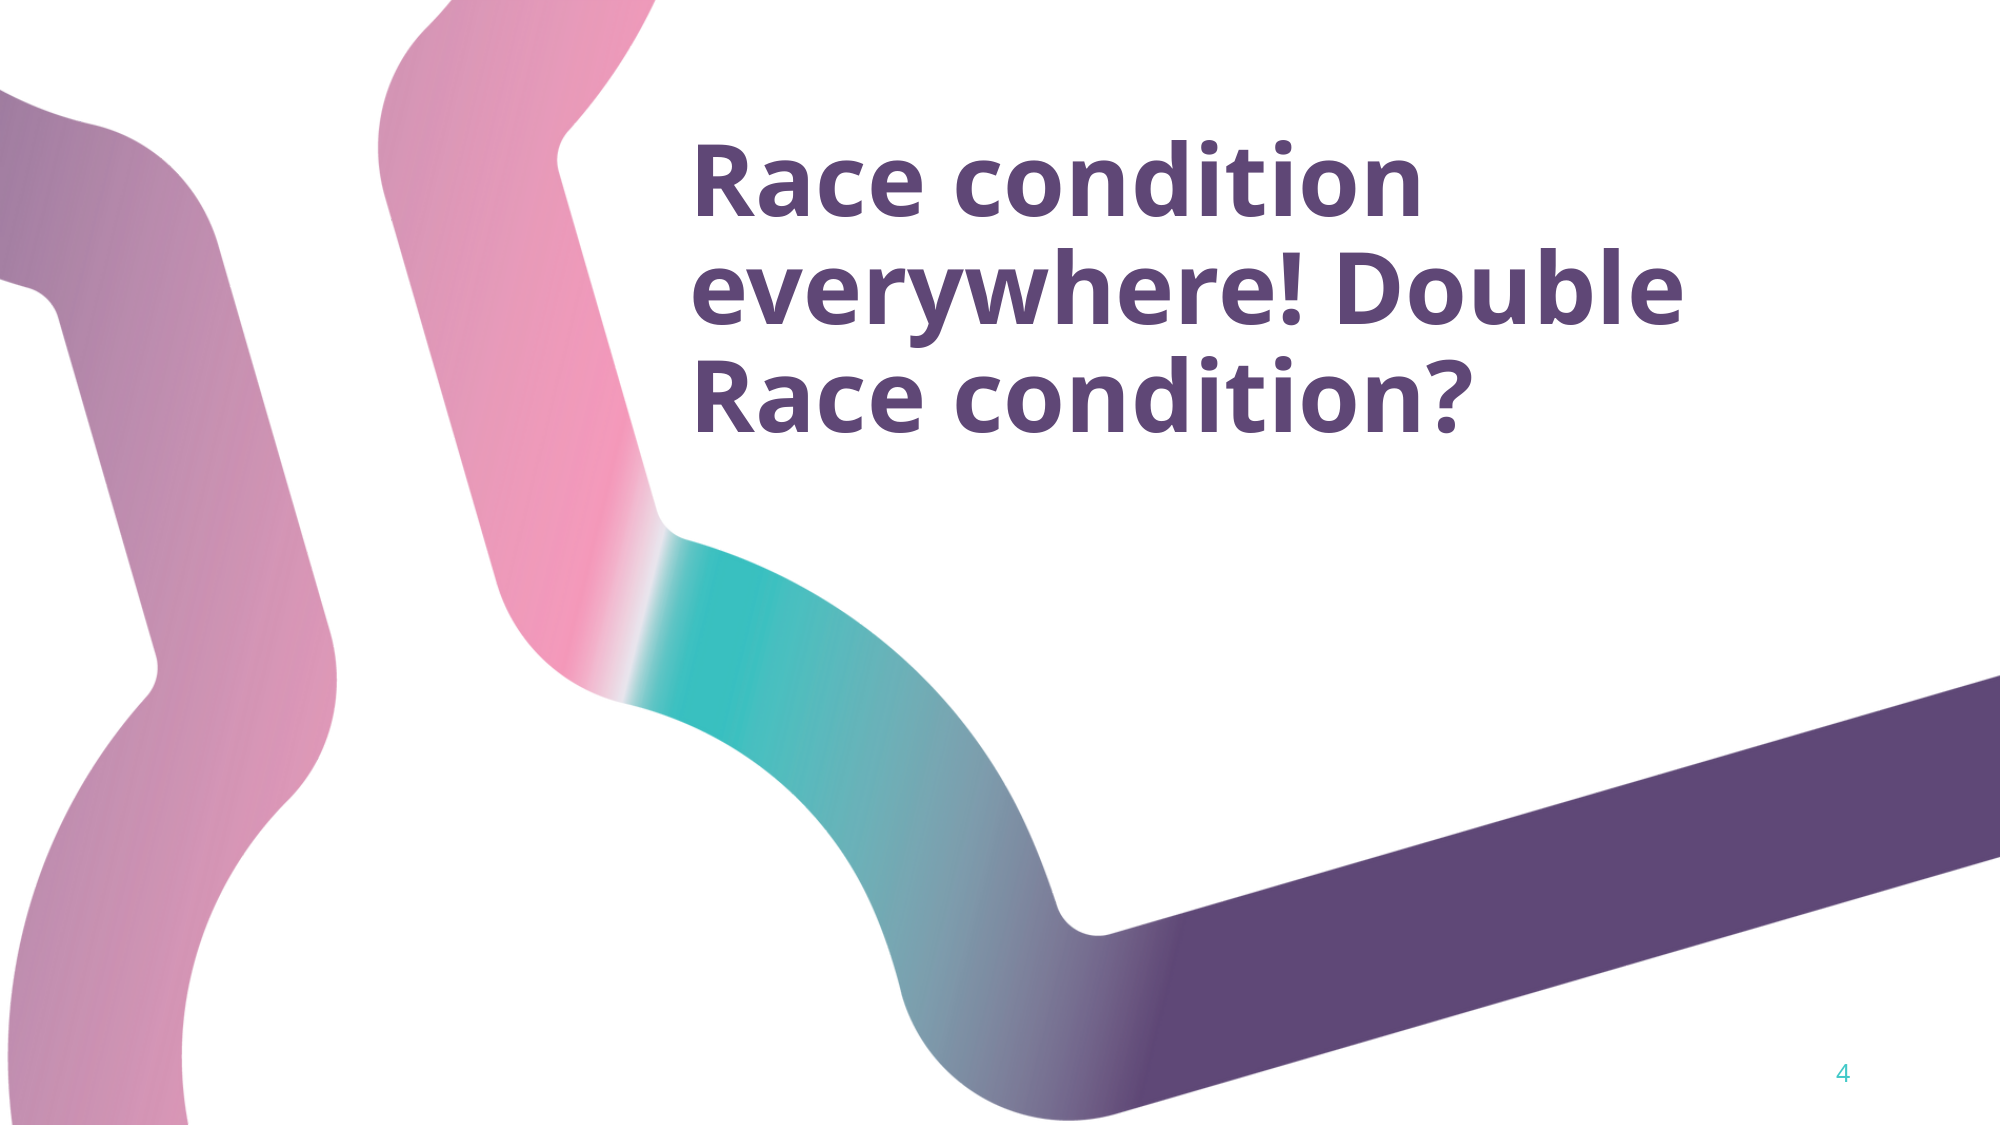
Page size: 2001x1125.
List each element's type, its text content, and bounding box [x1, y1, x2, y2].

text_box [0, 0, 2000, 1125]
text_box 4 [1835, 1052, 1849, 1088]
text_box Race condition everywhere! Double Race condition? [689, 128, 1926, 453]
